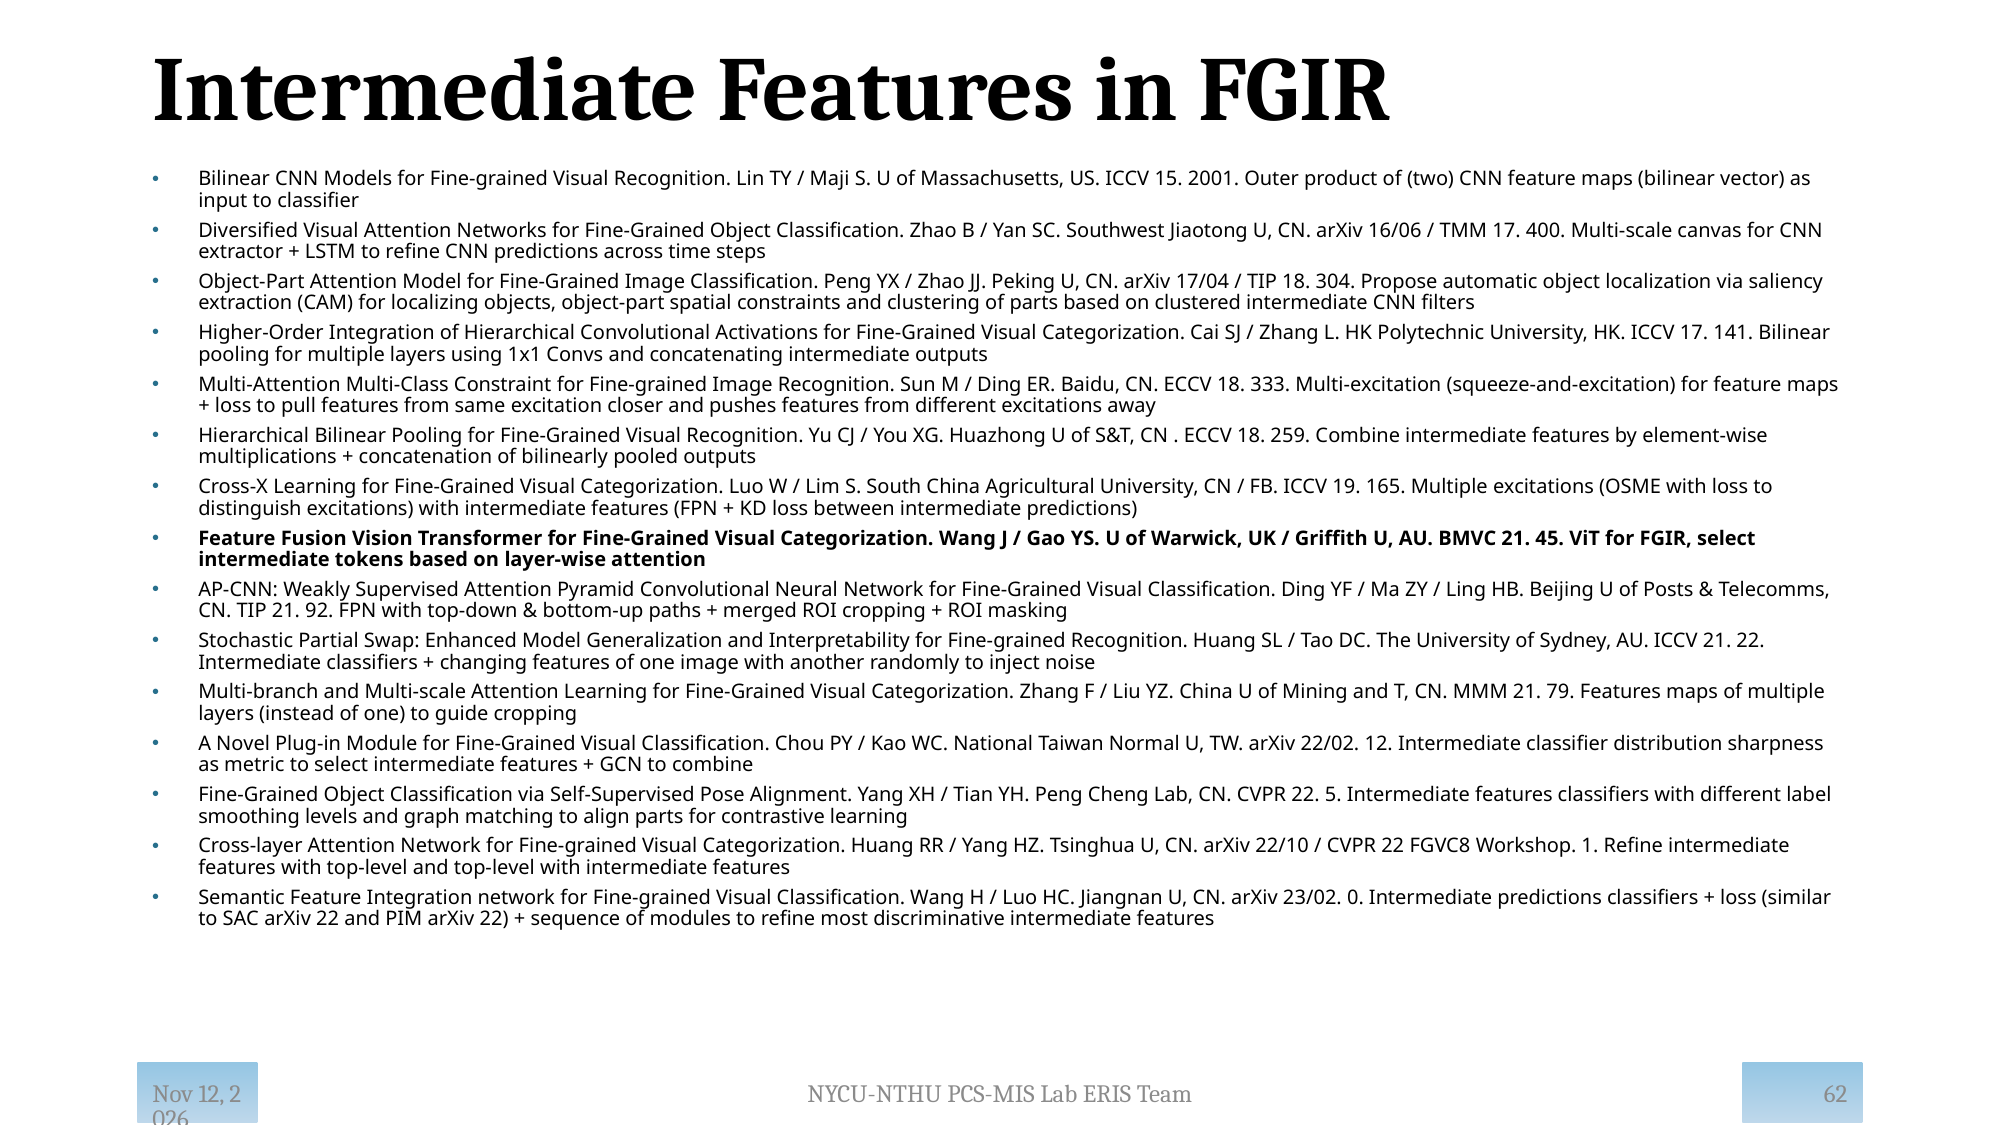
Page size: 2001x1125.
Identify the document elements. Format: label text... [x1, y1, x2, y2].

list Bilinear CNN Models for Fine-grained Visual Recognition. Lin TY / Maji S. U of Massachusetts, US. ICCV 15. 2001. Outer product of (two) CNN feature maps (bilinear vector) as input to classifier Diversified Visual Attention Networks for Fine-Grained Object Classification. Zhao B / Yan SC. Southwest Jiaotong U, CN. arXiv 16/06 / TMM 17. 400. Multi-scale canvas for CNN extractor + LSTM to refine CNN predictions across time steps Object-Part Attention Model for Fine-Grained Image Classification. Peng YX / Zhao JJ. Peking U, CN. arXiv 17/04 / TIP 18. 304. Propose automatic object localization via saliency extraction (CAM) for localizing objects, object-part spatial constraints and clustering of parts based on clustered intermediate CNN filters Higher-Order Integration of Hierarchical Convolutional Activations for Fine-Grained Visual Categorization. Cai SJ / Zhang L. HK Polytechnic University, HK. ICCV 17. 141. Bilinear pooling for multiple layers using 1x1 Convs and concatenating intermediate outputs Multi-Attention Multi-Class Constraint for Fine-grained Image Recognition. Sun M / Ding ER. Baidu, CN. ECCV 18. 333. Multi-excitation (squeeze-and-excitation) for feature maps + loss to pull features from same excitation closer and pushes features from different excitations away Hierarchical Bilinear Pooling for Fine-Grained Visual Recognition. Yu CJ / You XG. Huazhong U of S&T, CN . ECCV 18. 259. Combine intermediate features by element-wise multiplications + concatenation of bilinearly pooled outputs Cross-X Learning for Fine-Grained Visual Categorization. Luo W / Lim S. South China Agricultural University, CN / FB. ICCV 19. 165. Multiple excitations (OSME with loss to distinguish excitations) with intermediate features (FPN + KD loss between intermediate predictions) Feature Fusion Vision Transformer for Fine-Grained Visual Categorization. Wang J / Gao YS. U of Warwick, UK / Griffith U, AU. BMVC 21. 45. ViT for FGIR, select intermediate tokens based on layer-wise attention AP-CNN: Weakly Supervised Attention Pyramid Convolutional Neural Network for Fine-Grained Visual Classification. Ding YF / Ma ZY / Ling HB. Beijing U of Posts & Telecomms, CN. TIP 21. 92. FPN with top-down & bottom-up paths + merged ROI cropping + ROI masking Stochastic Partial Swap: Enhanced Model Generalization and Interpretability for Fine-grained Recognition. Huang SL / Tao DC. The University of Sydney, AU. ICCV 21. 22. Intermediate classifiers + changing features of one image with another randomly to inject noise Multi-branch and Multi-scale Attention Learning for Fine-Grained Visual Categorization. Zhang F / Liu YZ. China U of Mining and T, CN. MMM 21. 79. Features maps of multiple layers (instead of one) to guide cropping A Novel Plug-in Module for Fine-Grained Visual Classification. Chou PY / Kao WC. National Taiwan Normal U, TW. arXiv 22/02. 12. Intermediate classifier distribution sharpness as metric to select intermediate features + GCN to combine Fine-Grained Object Classification via Self-Supervised Pose Alignment. Yang XH / Tian YH. Peng Cheng Lab, CN. CVPR 22. 5. Intermediate features classifiers with different label smoothing levels and graph matching to align parts for contrastive learning Cross-layer Attention Network for Fine-grained Visual Categorization. Huang RR / Yang HZ. Tsinghua U, CN. arXiv 22/10 / CVPR 22 FGVC8 Workshop. 1. Refine intermediate features with top-level and top-level with intermediate features Semantic Feature Integration network for Fine-grained Visual Classification. Wang H / Luo HC. Jiangnan U, CN. arXiv 23/02. 0. Intermediate predictions classifiers + loss (similar to SAC arXiv 22 and PIM arXiv 22) + sequence of modules to refine most discriminative intermediate features [137, 161, 1863, 947]
footer NYCU-NTHU PCS-MIS Lab ERIS Team [662, 1062, 1338, 1123]
title Intermediate Features in FGIR [137, 25, 1863, 156]
slide_number Feb-25 [137, 1062, 258, 1123]
slide_number 62 [1742, 1062, 1863, 1123]
